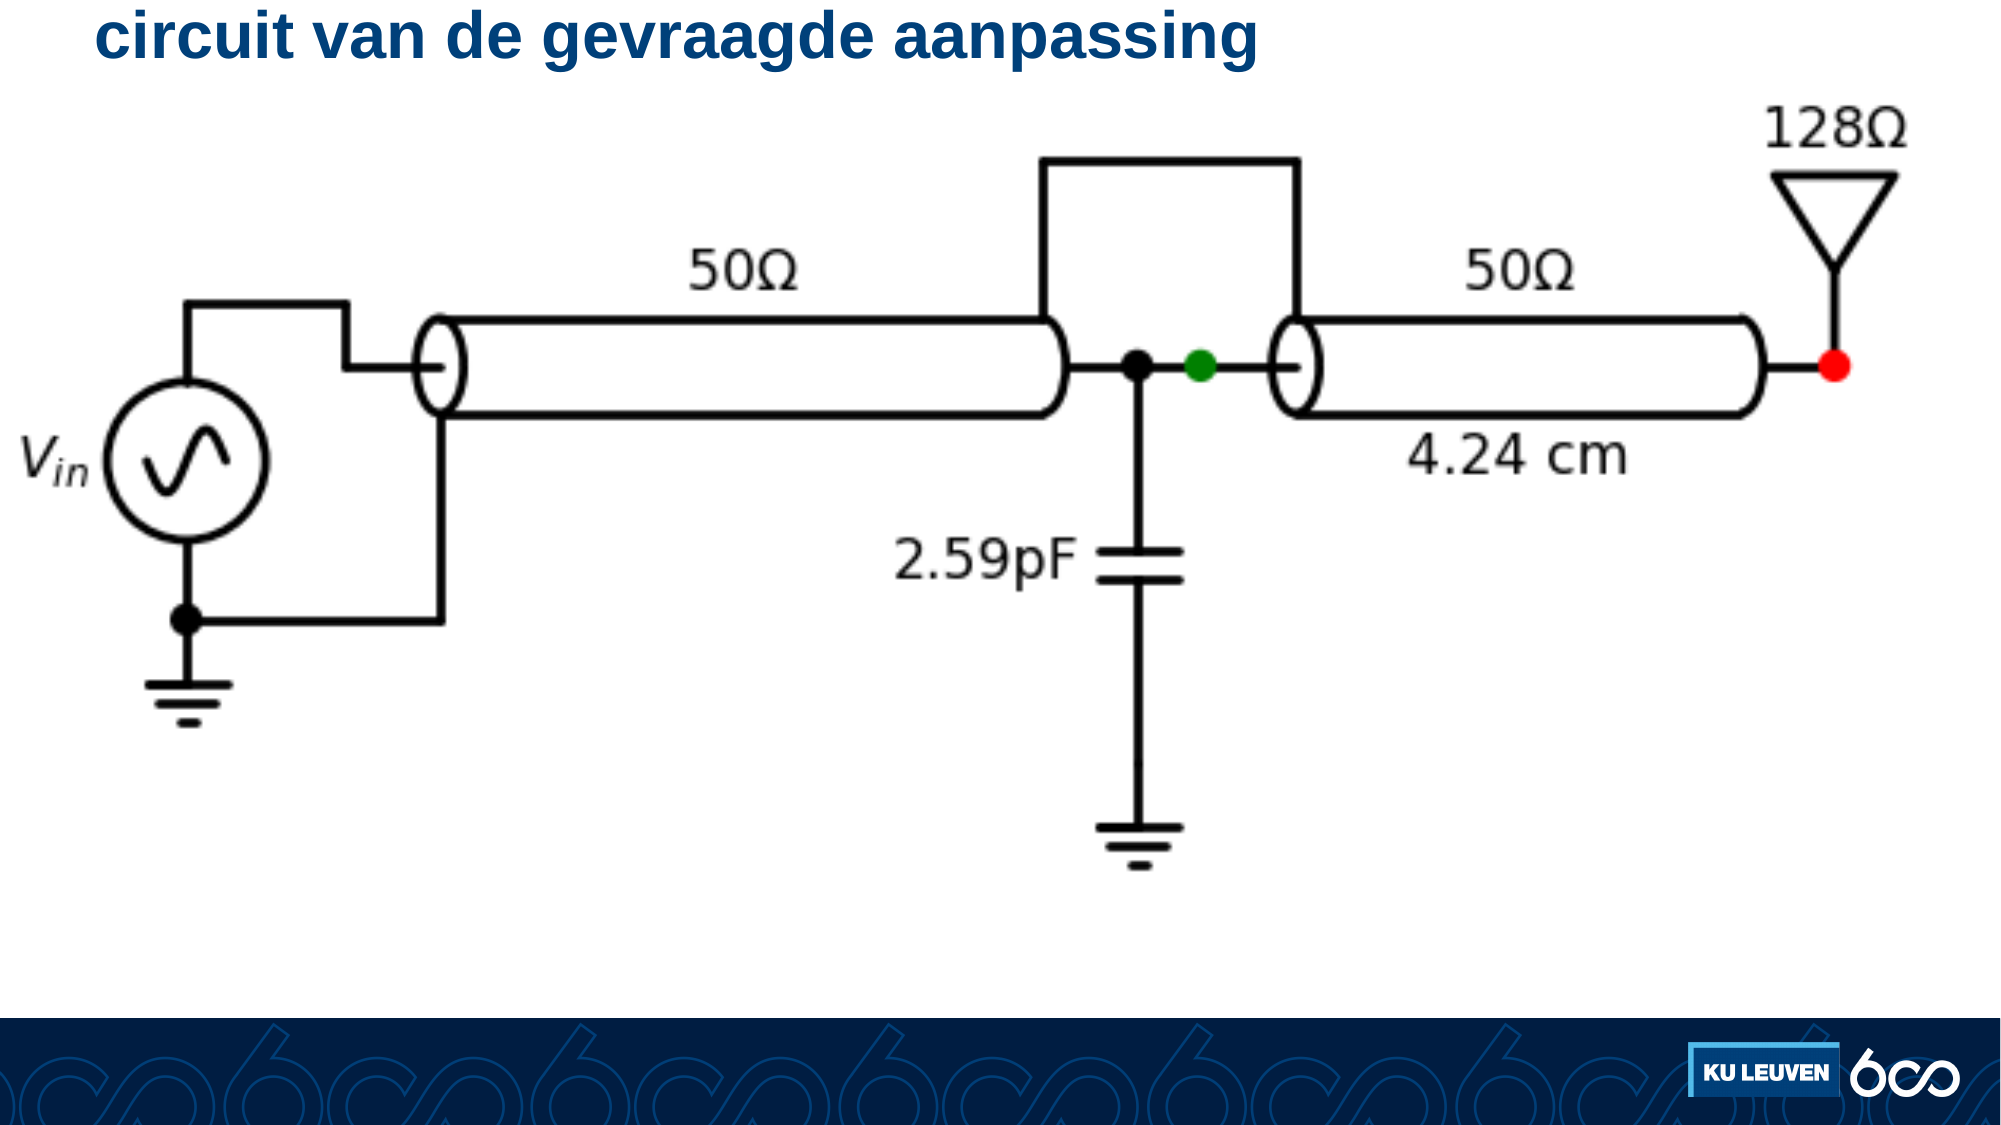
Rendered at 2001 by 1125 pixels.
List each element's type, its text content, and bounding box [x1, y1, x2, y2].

title circuit van de gevraagde aanpassing [94, 0, 1906, 88]
picture [0, 88, 2000, 916]
picture [0, 1018, 2001, 1125]
